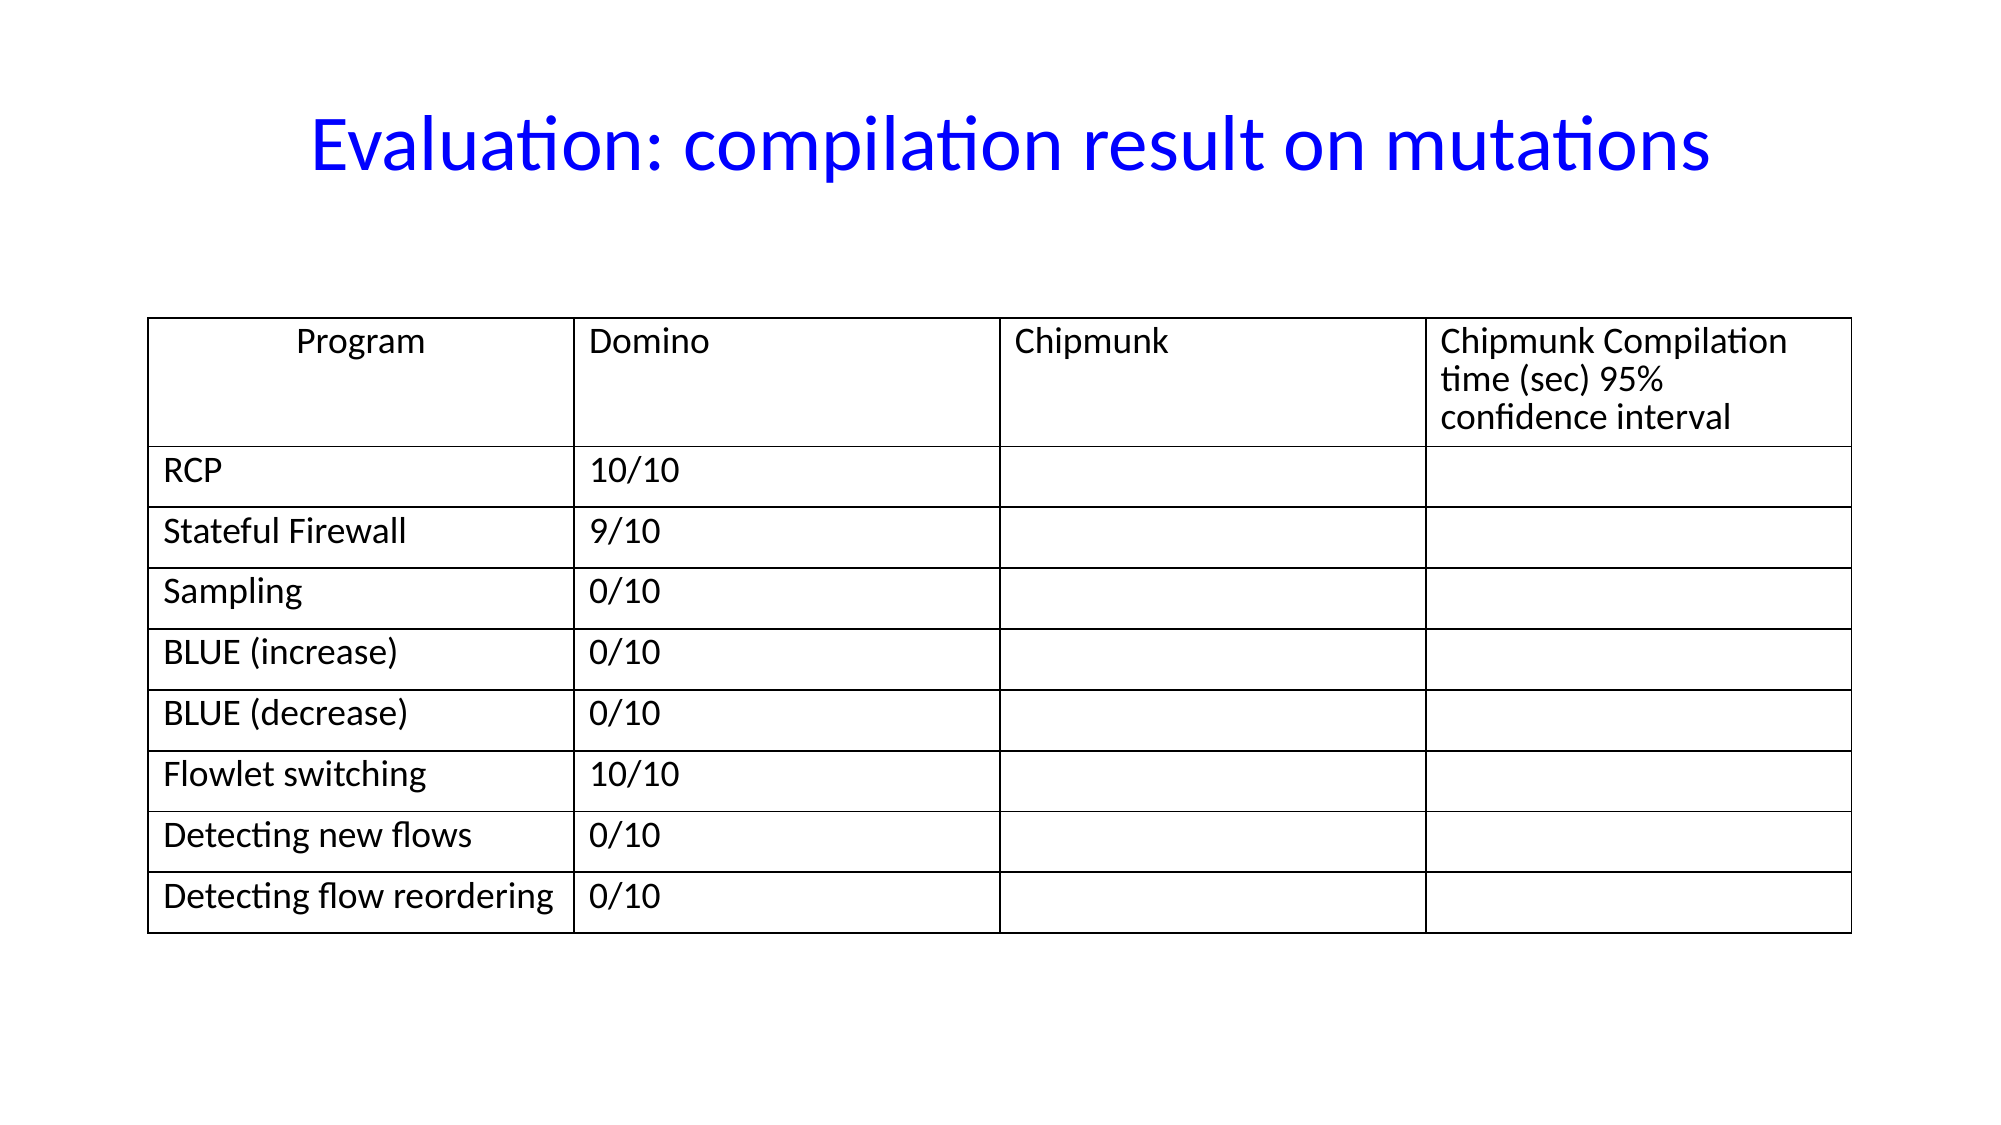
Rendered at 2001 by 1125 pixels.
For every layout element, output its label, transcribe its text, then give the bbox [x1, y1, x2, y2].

table_cell [1001, 508, 1425, 567]
table_cell [1427, 508, 1851, 567]
table_cell 10/10 [575, 447, 999, 506]
table_header Program [149, 319, 573, 446]
table_cell [1001, 752, 1425, 811]
table_header Chipmunk [1001, 319, 1425, 446]
table_cell BLUE (decrease) [149, 691, 573, 750]
table_cell [1427, 630, 1851, 689]
table_header Chipmunk Compilation time (sec) 95% confidence interval [1427, 319, 1851, 446]
table_cell [1427, 812, 1851, 871]
table_cell [1427, 691, 1851, 750]
table_cell [1427, 752, 1851, 811]
table_cell Sampling [149, 569, 573, 628]
table_cell Flowlet switching [149, 752, 573, 811]
table_header Domino [575, 319, 999, 446]
table_cell [1001, 447, 1425, 506]
table_cell [1427, 447, 1851, 506]
table_cell [1001, 873, 1425, 932]
table_cell [1427, 569, 1851, 628]
table_cell BLUE (increase) [149, 630, 573, 689]
table_cell Stateful Firewall [149, 508, 573, 567]
text_box Evaluation: compilation result on mutations [48, 45, 1975, 233]
table_cell [1001, 691, 1425, 750]
table_cell [1001, 630, 1425, 689]
table_cell 0/10 [575, 569, 999, 628]
table_cell Detecting new flows [149, 812, 573, 871]
table_cell 0/10 [575, 873, 999, 932]
table_cell [1001, 812, 1425, 871]
table_cell 0/10 [575, 630, 999, 689]
table_cell 0/10 [575, 691, 999, 750]
table_cell 0/10 [575, 812, 999, 871]
table_cell [1001, 569, 1425, 628]
table_cell 10/10 [575, 752, 999, 811]
table_cell RCP [149, 447, 573, 506]
table_cell Detecting flow reordering [149, 873, 573, 932]
table_cell 9/10 [575, 508, 999, 567]
table_cell [1427, 873, 1851, 932]
